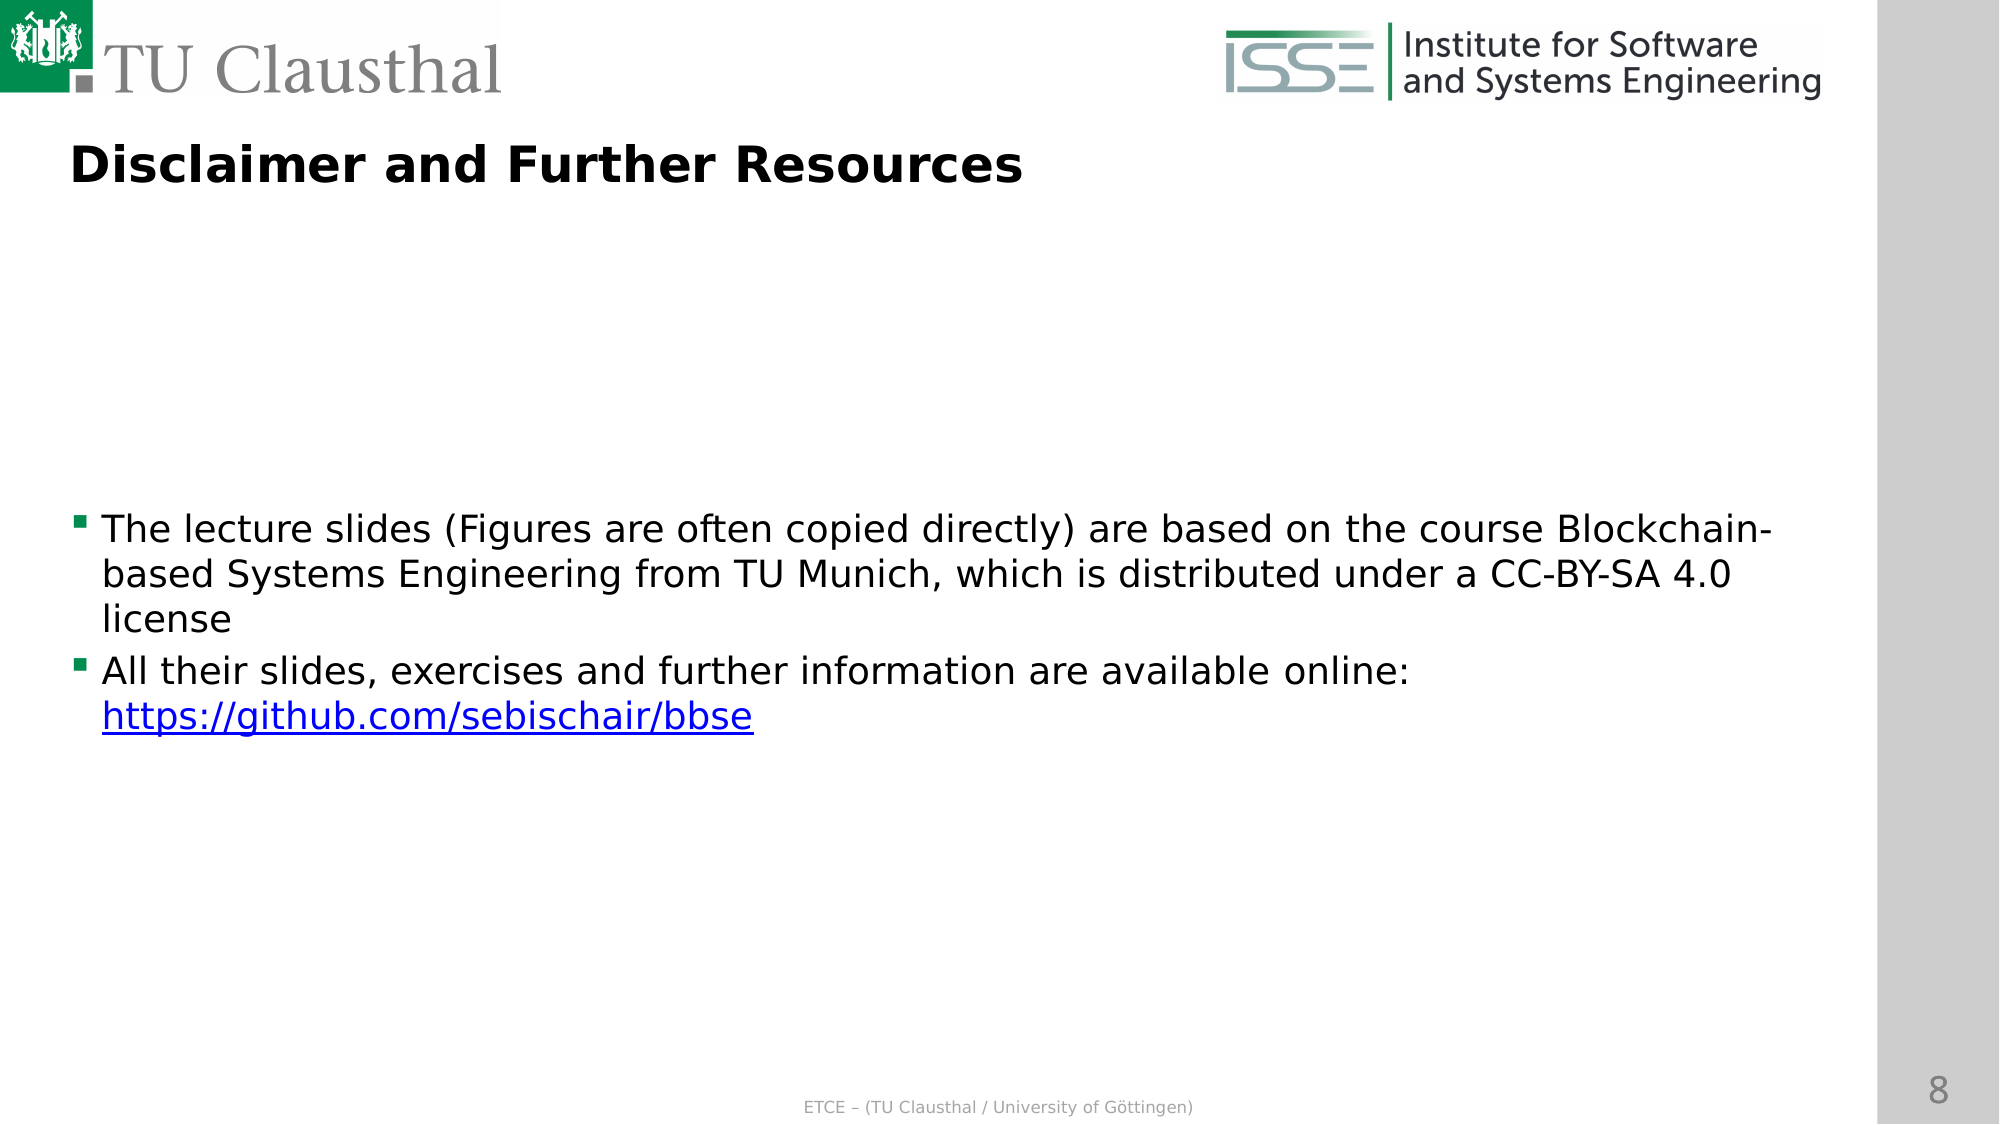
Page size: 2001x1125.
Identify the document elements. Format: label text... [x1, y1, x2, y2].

picture [0, 0, 501, 93]
text_box The lecture slides (Figures are often copied directly) are based on the course Blockchain-based Systems Engineering from TU Munich, which is distributed under a CC-BY-SA 4.0 license All their slides, exercises and further information are available online: https://github.com/sebischair/bbse [54, 208, 1818, 1034]
text_box Disclaimer and Further Resources [54, 125, 1818, 208]
picture [1218, 22, 1826, 107]
